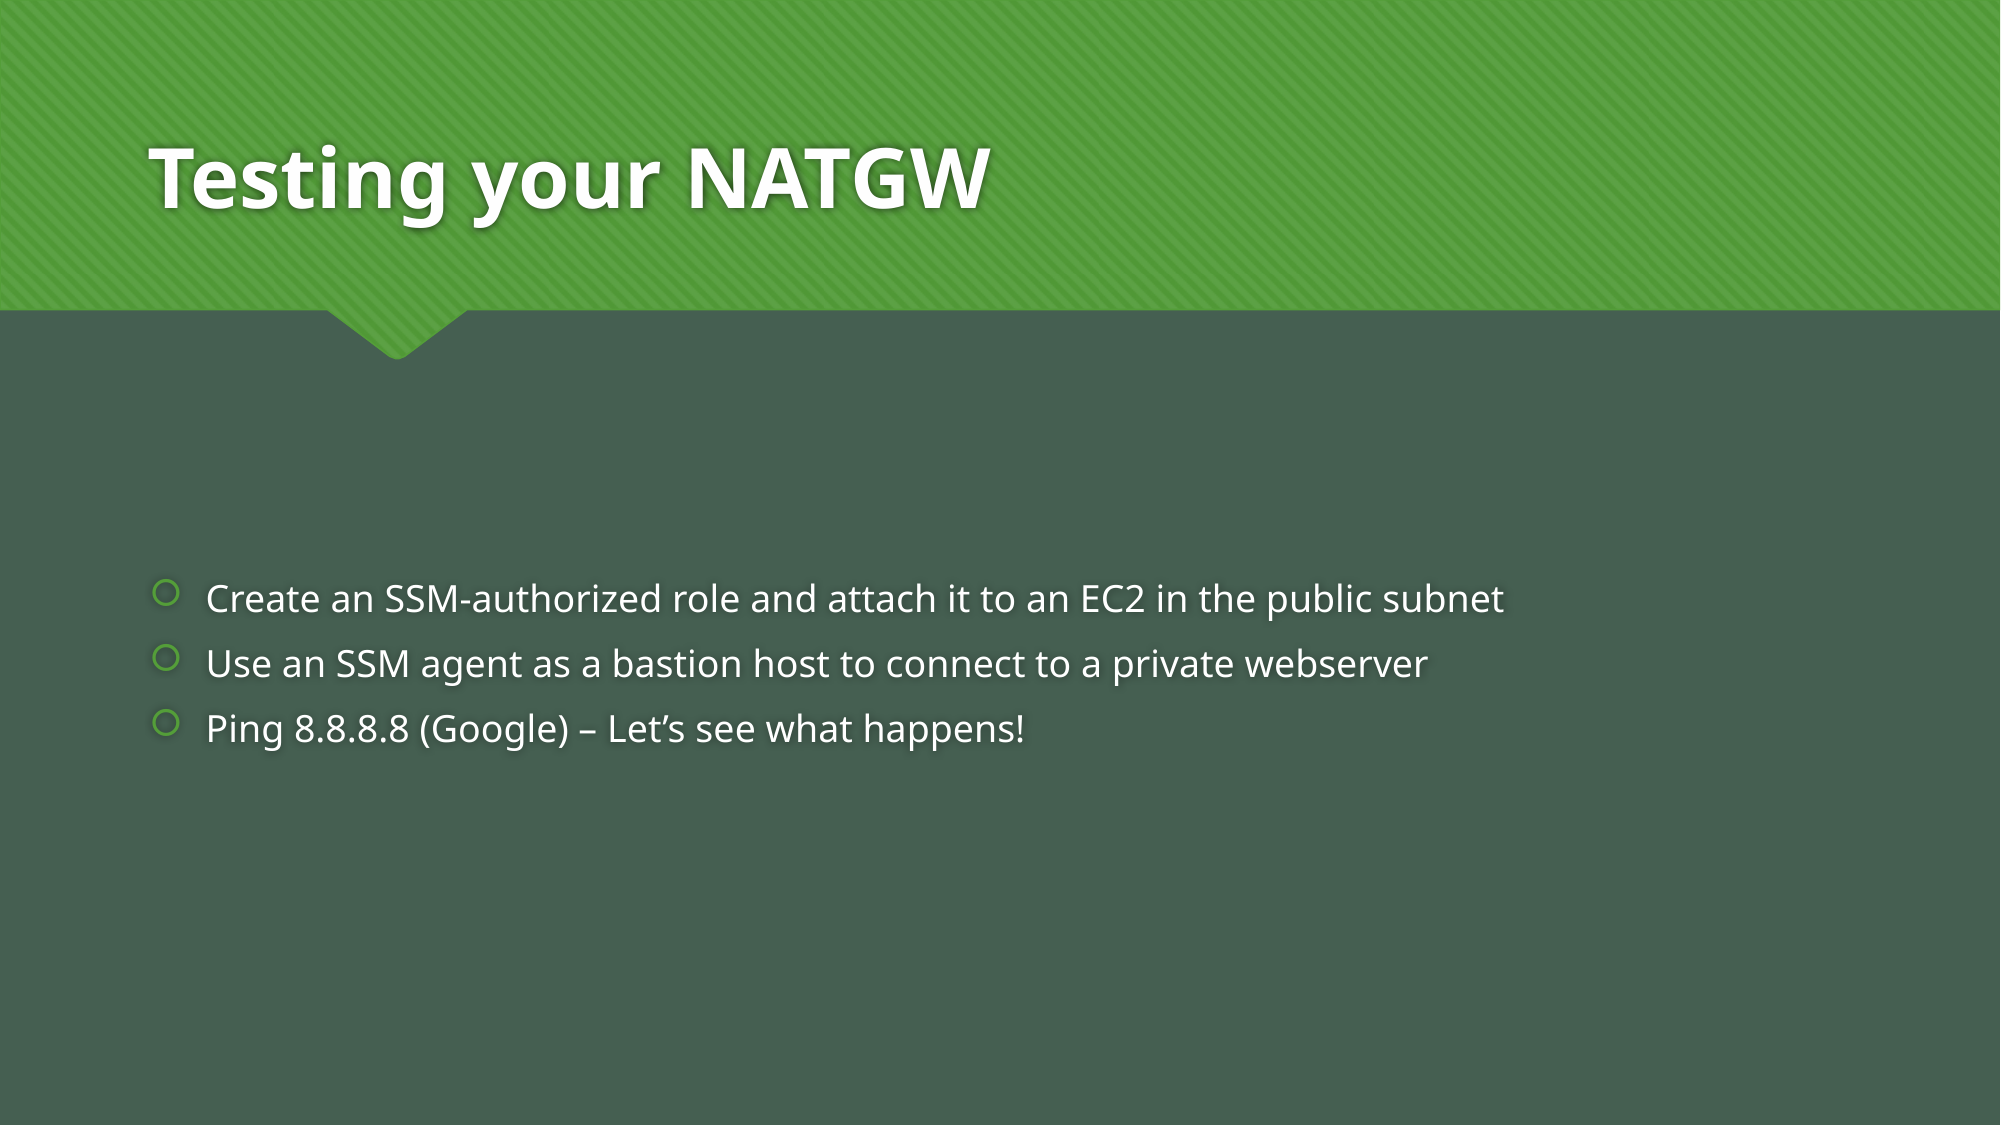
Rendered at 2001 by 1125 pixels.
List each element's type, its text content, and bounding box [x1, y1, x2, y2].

title Testing your NATGW [132, 73, 1868, 233]
list Create an SSM-authorized role and attach it to an EC2 in the public subnet Use an SSM agent as a bastion host to connect to a private webserver Ping 8.8.8.8 (Google) – Let’s see what happens! [134, 364, 1866, 962]
